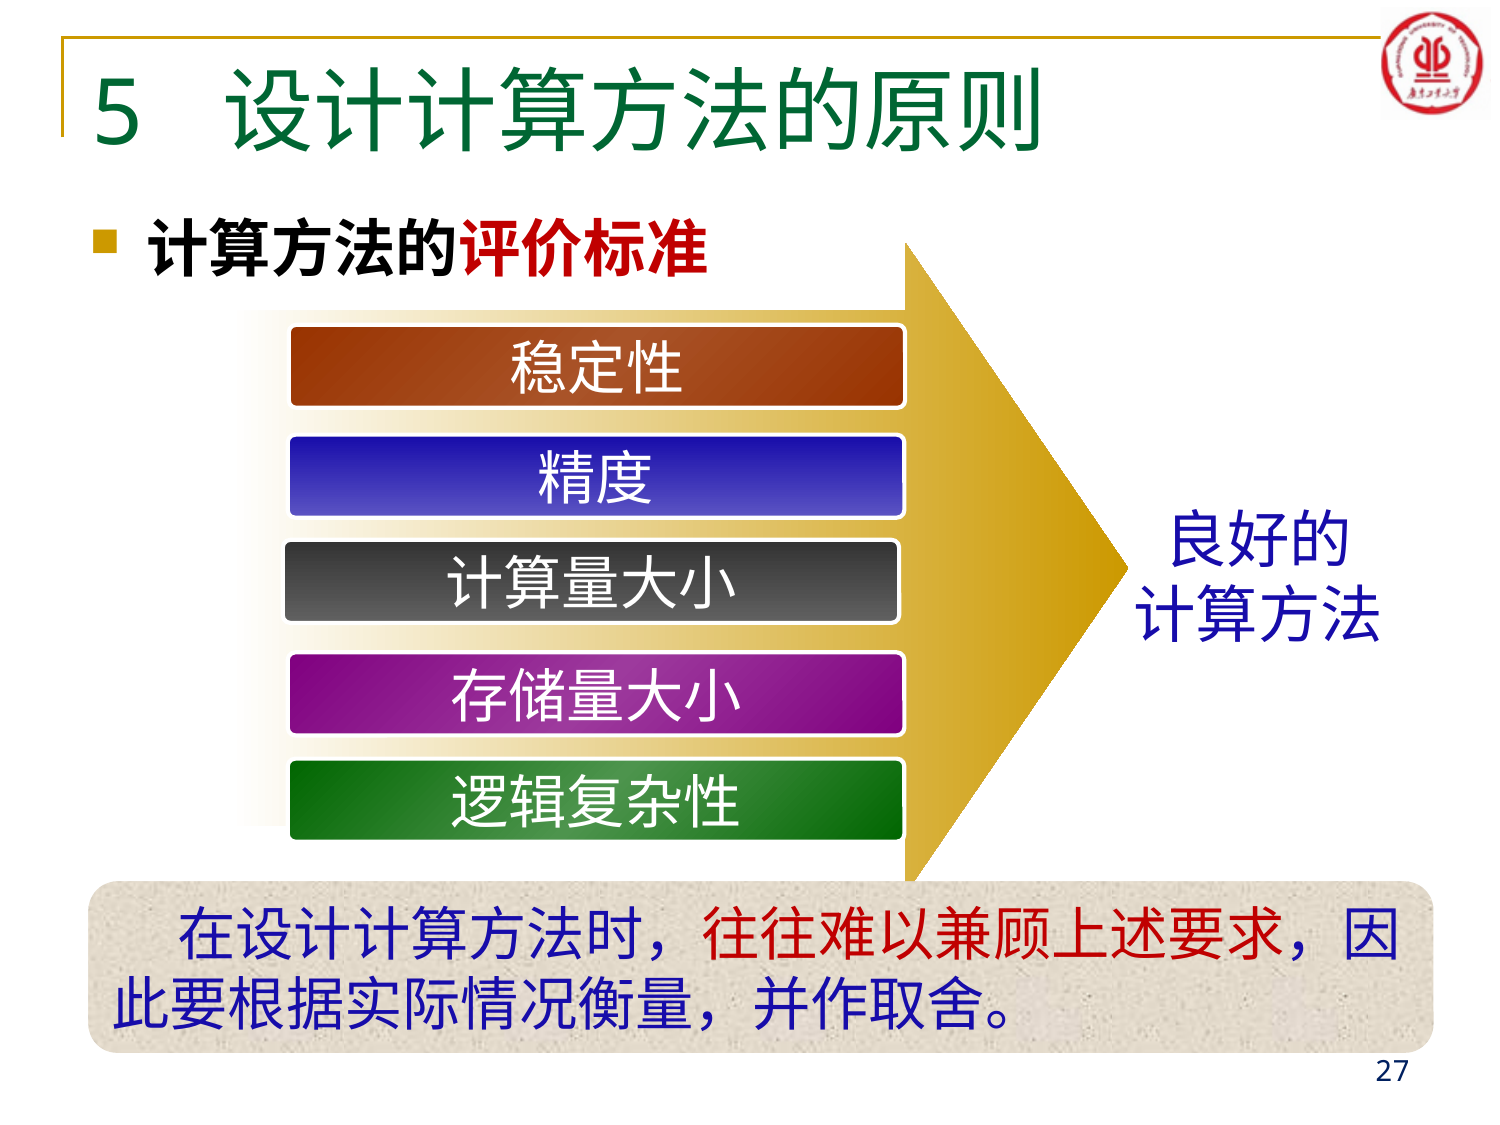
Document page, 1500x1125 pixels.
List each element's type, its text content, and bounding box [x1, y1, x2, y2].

text_box 精度 [287, 434, 905, 518]
text_box 存储量大小 [287, 652, 905, 736]
title 5 设计计算方法的原则 [75, 45, 1425, 201]
text_box 在设计计算方法时，往往难以兼顾上述要求，因此要根据实际情况衡量，并作取舍。 [88, 881, 1434, 1053]
slide_number 27 [1074, 1024, 1425, 1100]
text_box [230, 291, 1104, 881]
picture [1380, 7, 1491, 120]
text_box 良好的 计算方法 [1104, 491, 1413, 659]
text_box 计算量大小 [282, 539, 900, 623]
text_box 稳定性 [288, 324, 906, 408]
text_box 计算方法的评价标准 [74, 201, 1425, 291]
text_box 逻辑复杂性 [287, 758, 905, 842]
